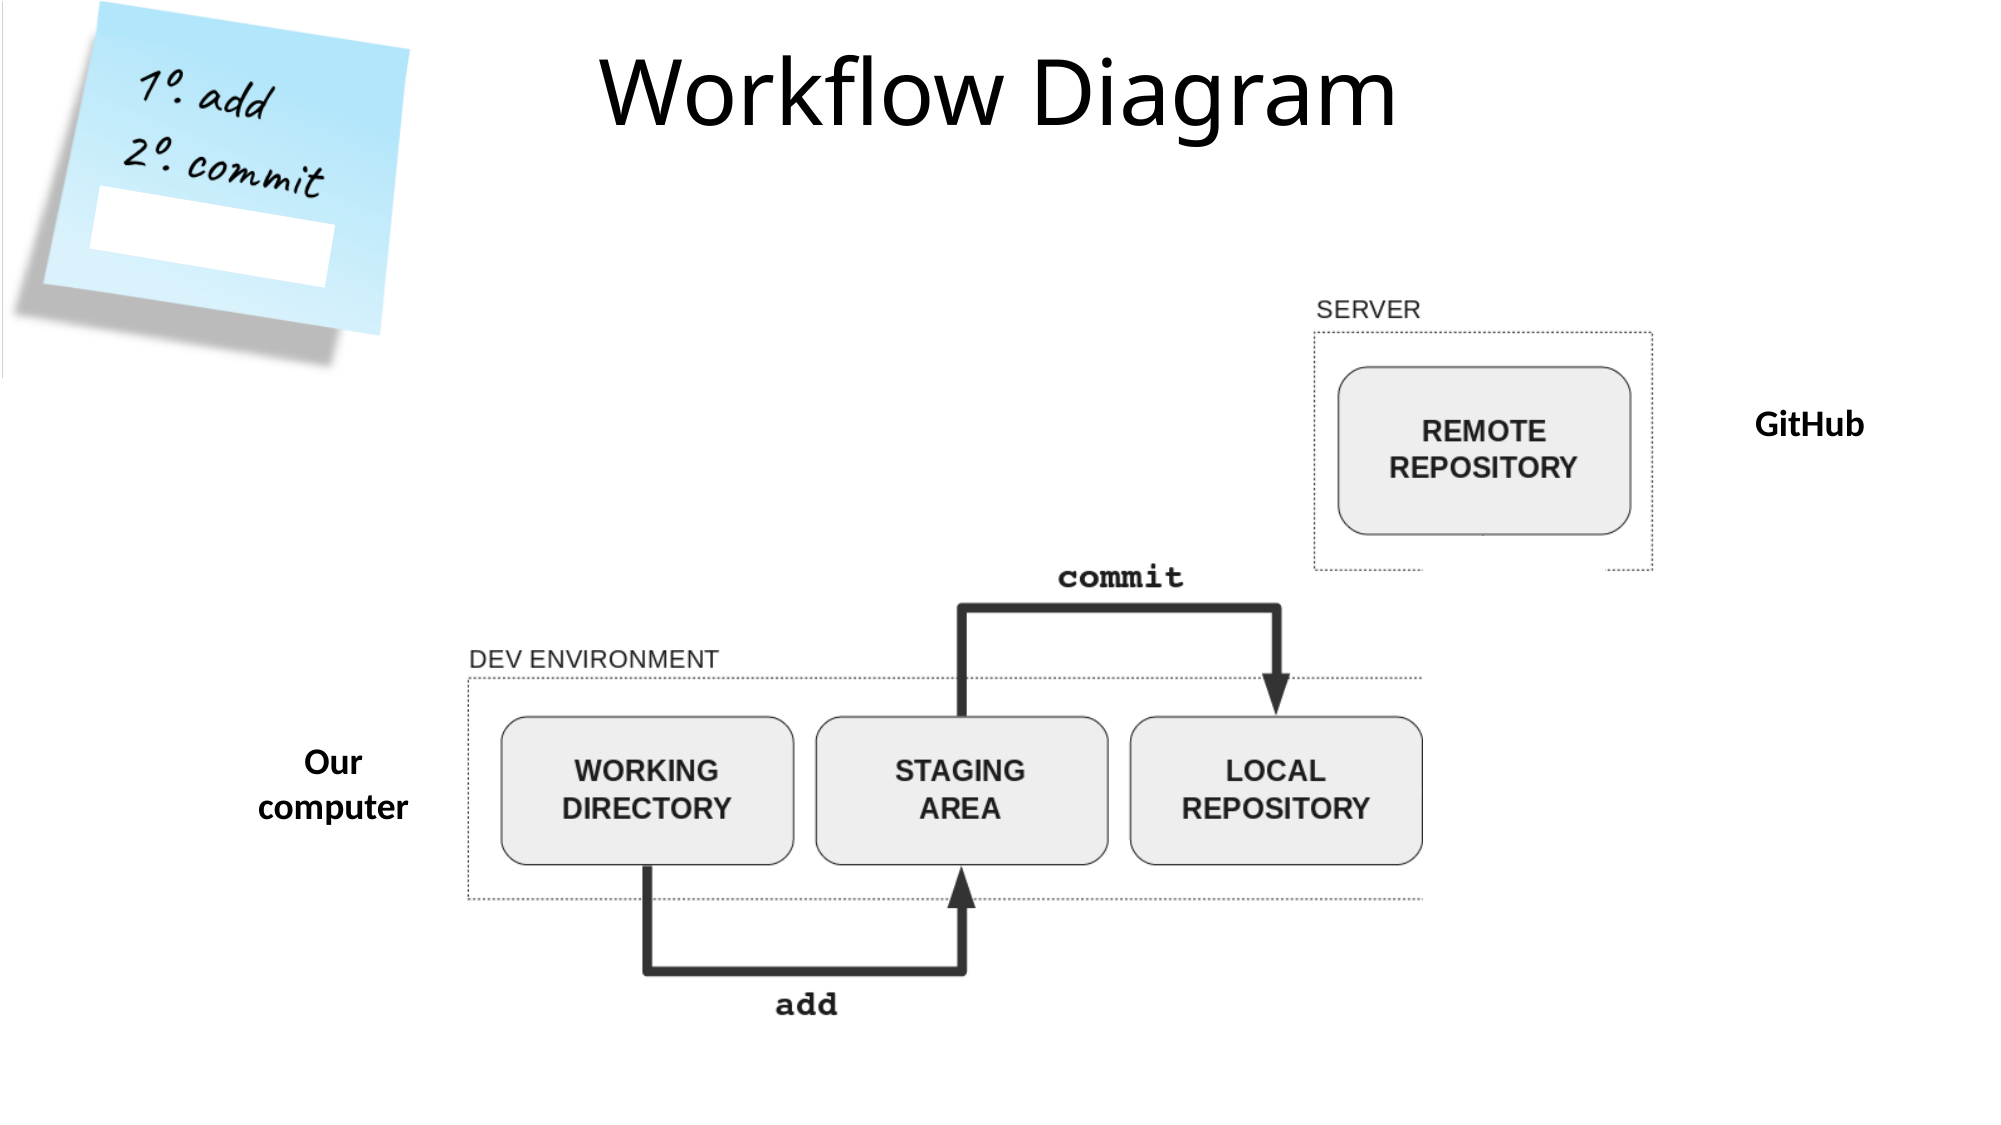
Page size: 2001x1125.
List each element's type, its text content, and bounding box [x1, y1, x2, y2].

picture [459, 293, 1657, 1029]
text_box GitHub [1705, 391, 1915, 451]
picture [0, 1, 413, 378]
title Workflow Diagram [137, 0, 1863, 205]
text_box Our computer [229, 729, 438, 835]
